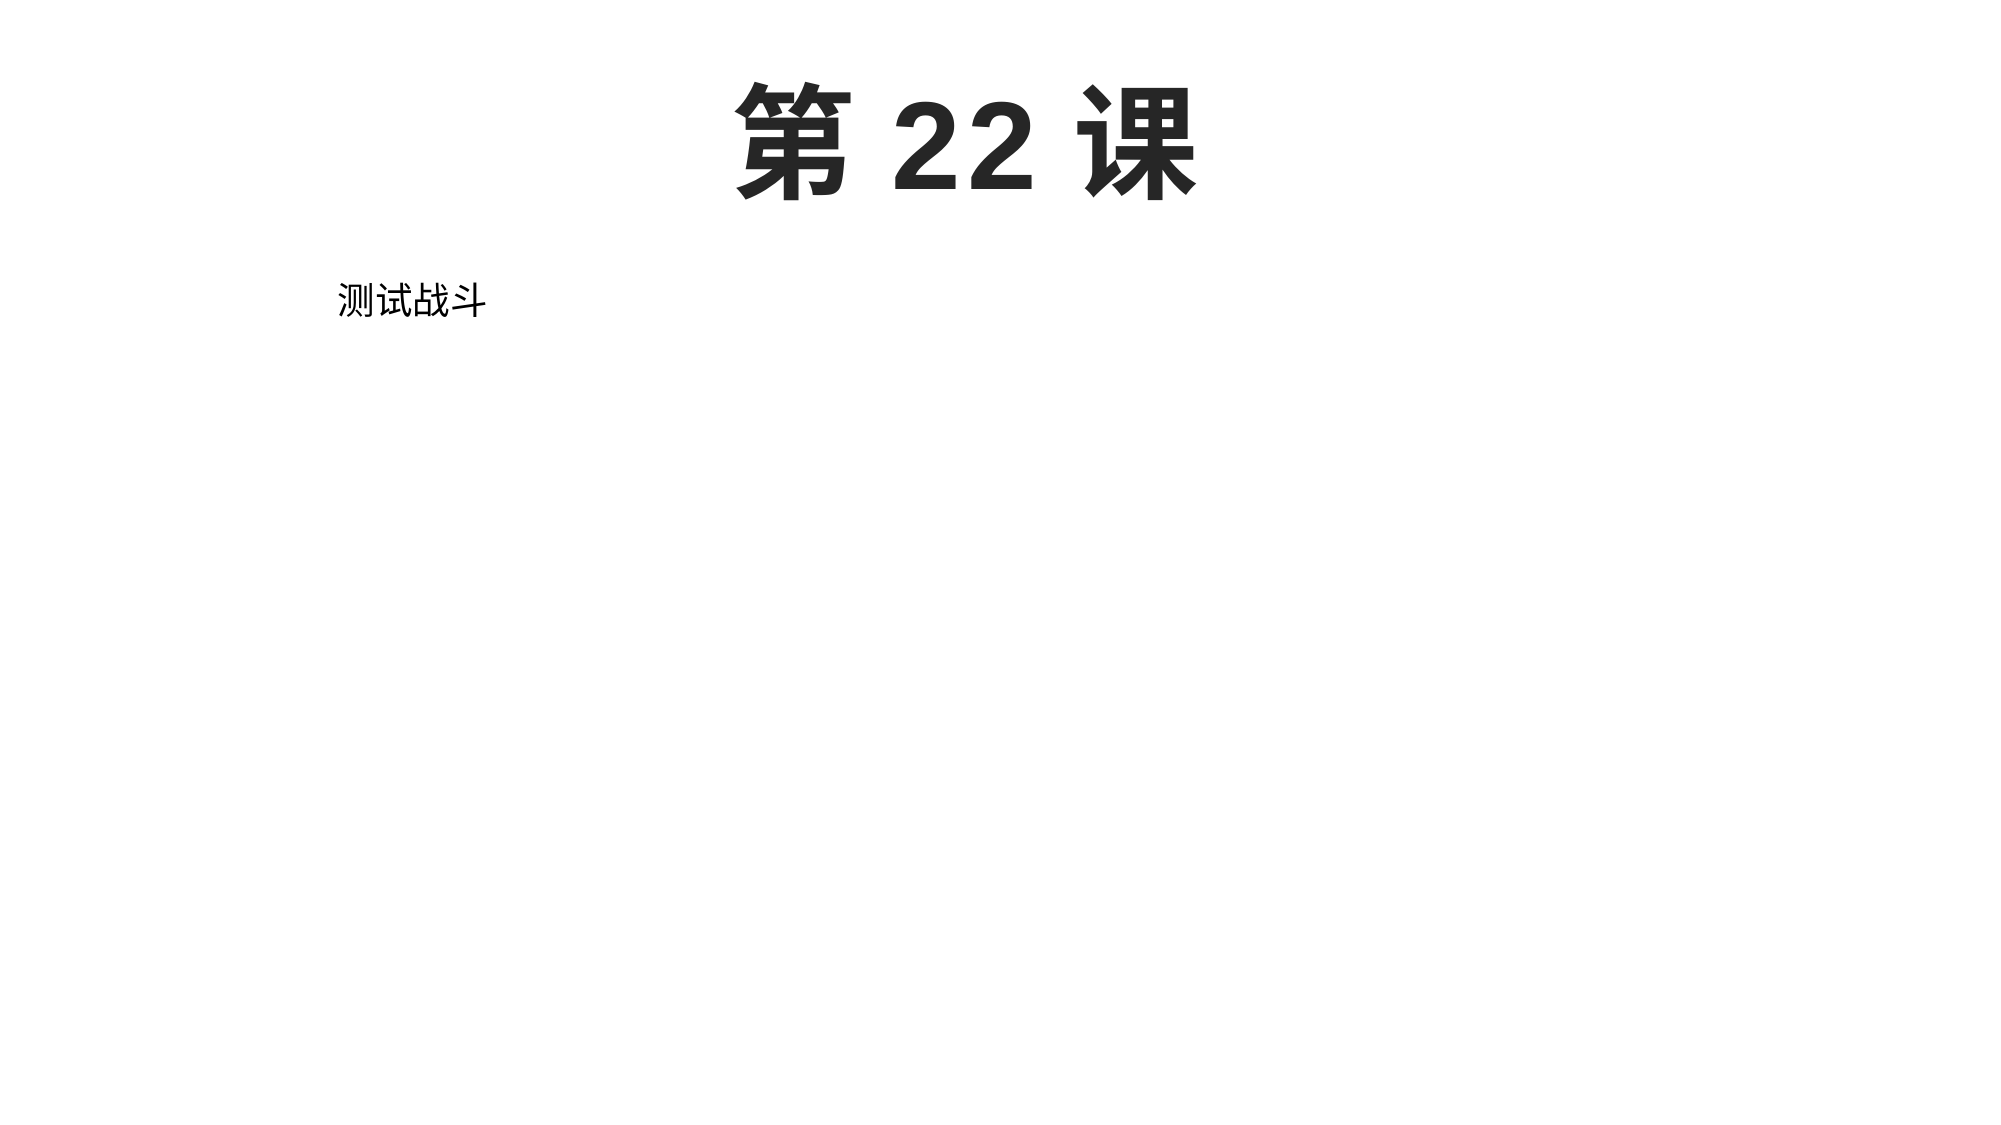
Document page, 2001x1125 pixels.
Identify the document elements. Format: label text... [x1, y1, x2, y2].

text_box 测试战斗 [322, 269, 990, 330]
title 第22课 [164, 39, 1765, 223]
